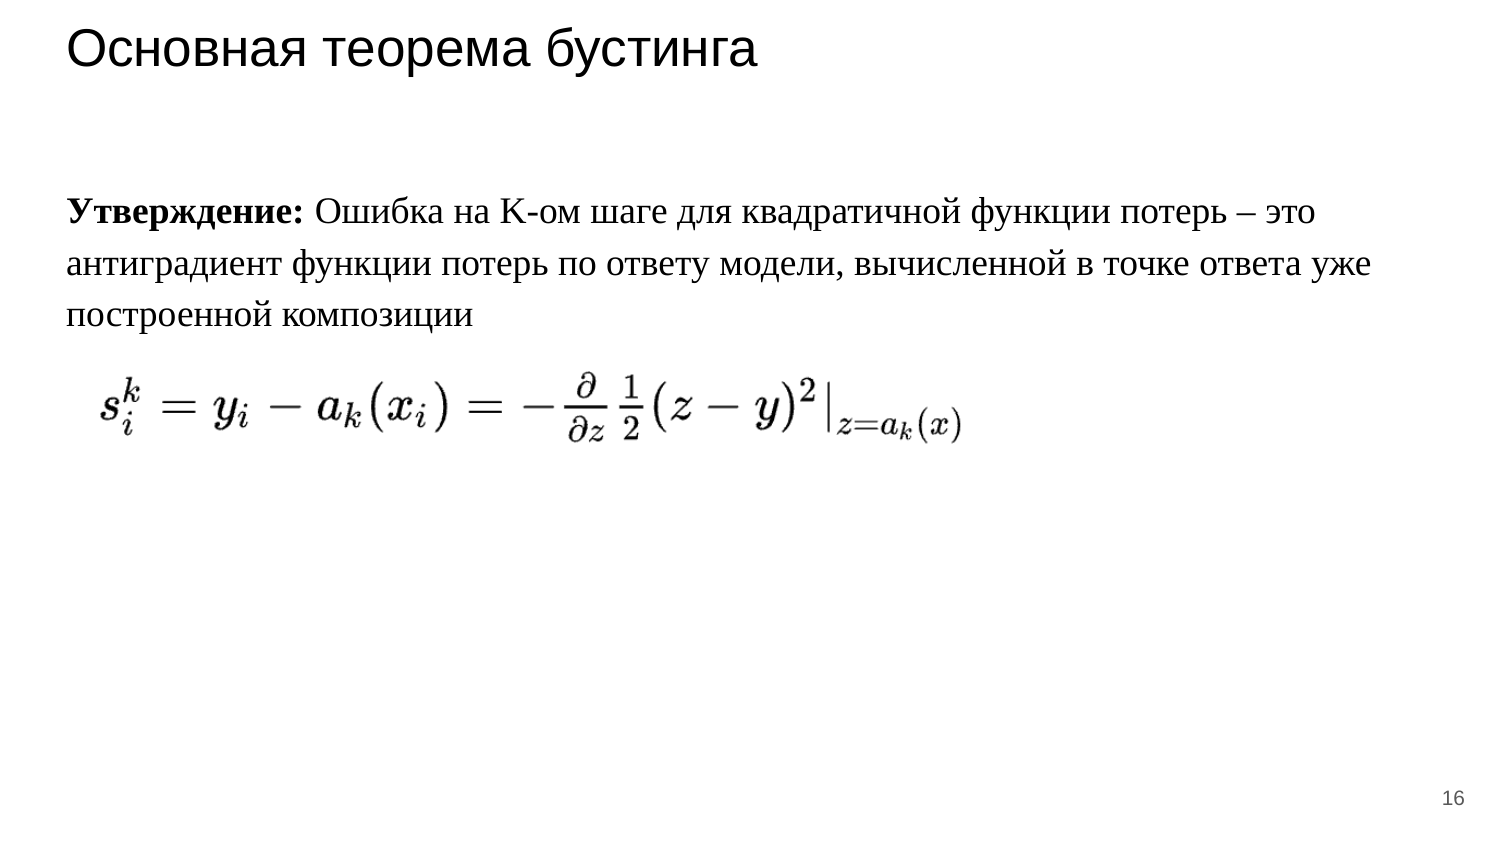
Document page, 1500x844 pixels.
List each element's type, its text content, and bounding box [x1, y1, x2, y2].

list Утверждение: Ошибка на K-ом шаге для квадратичной функции потерь – это антиградиент функции потерь по ответу модели, вычисленной в точке ответа уже построенной композиции [51, 164, 1449, 725]
picture [98, 368, 969, 447]
slide_number ‹#› [1389, 764, 1480, 830]
title Основная теорема бустинга [51, 0, 1449, 92]
